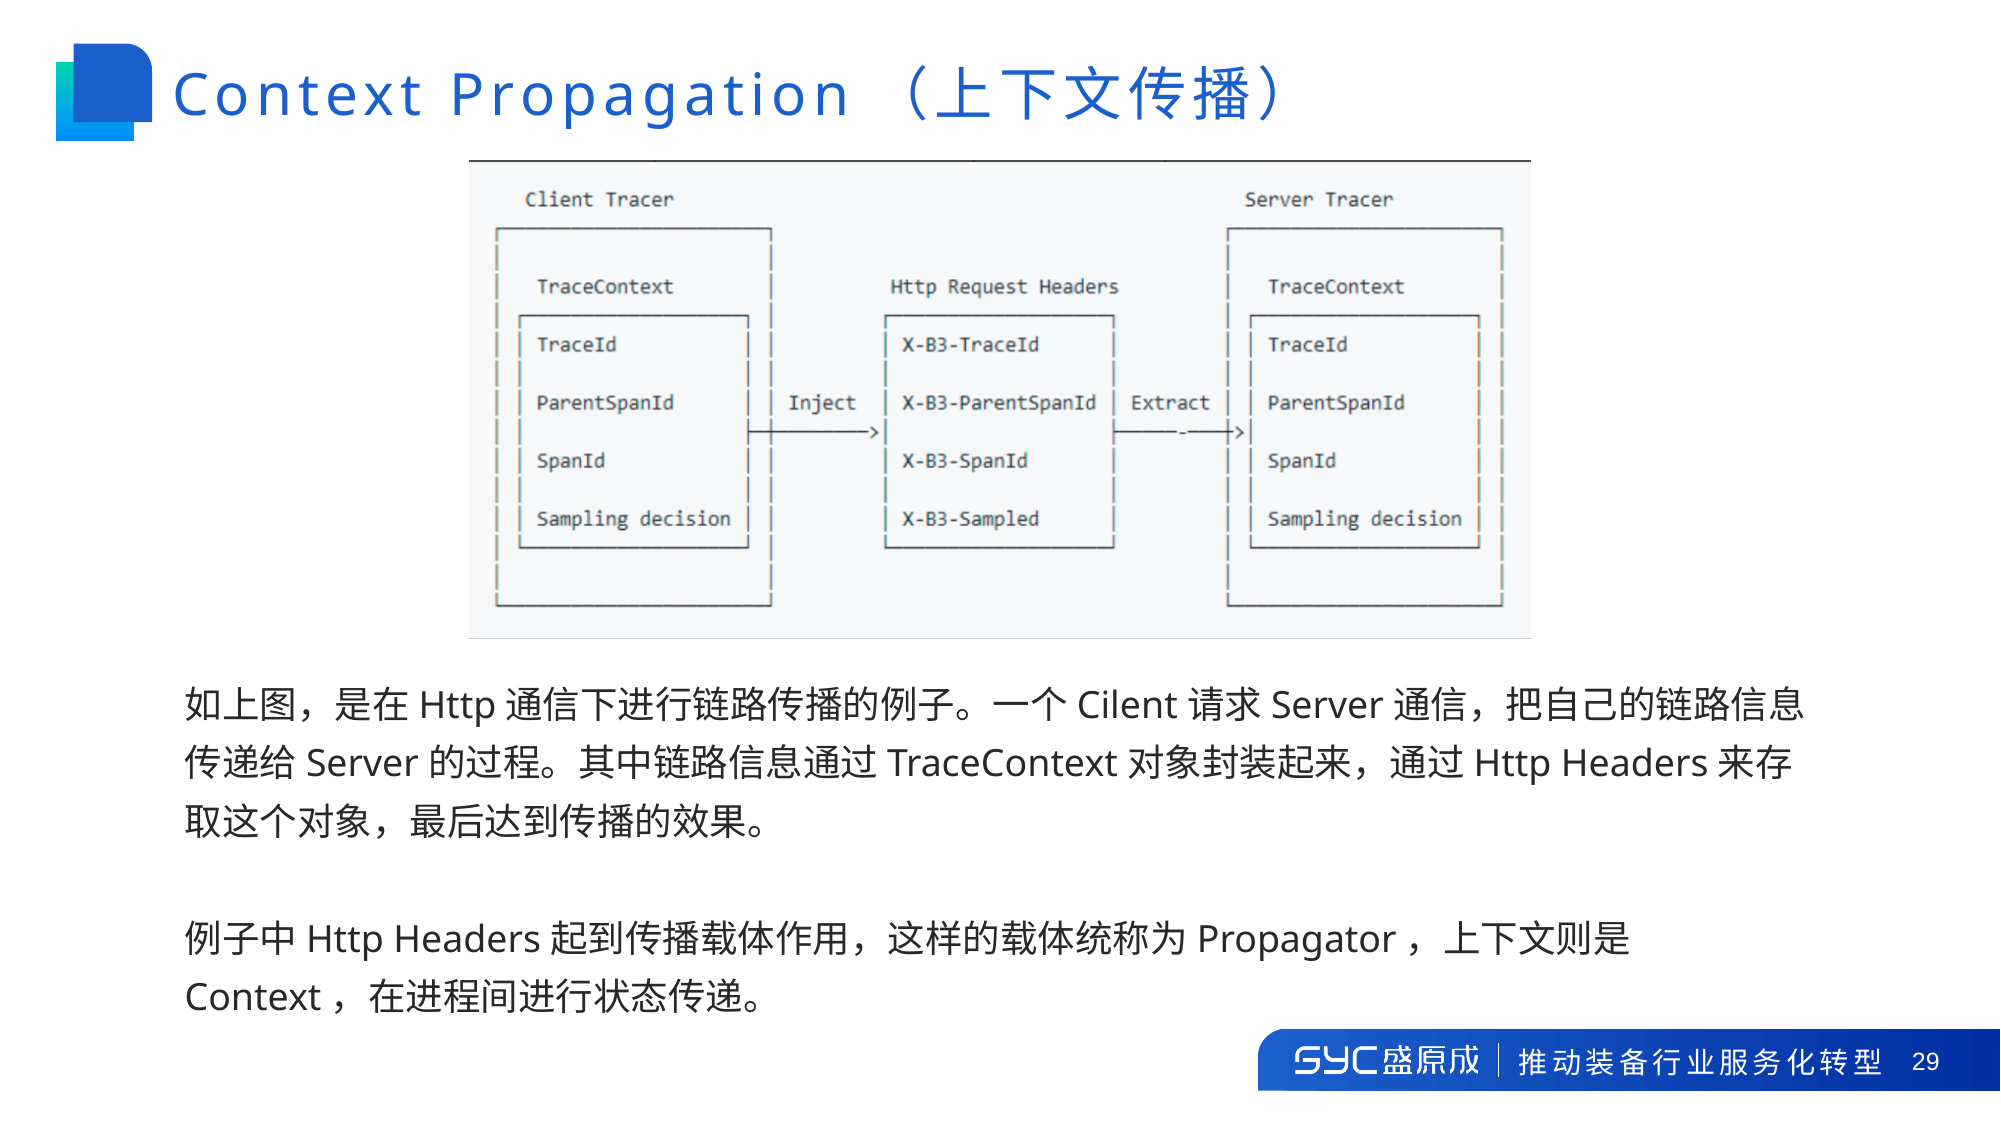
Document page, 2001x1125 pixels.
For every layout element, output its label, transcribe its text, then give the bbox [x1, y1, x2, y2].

text_box 如上图，是在Http通信下进行链路传播的例子。一个Cilent请求Server通信，把自己的链路信息传递给Server的过程。其中链路信息通过TraceContext对象封装起来，通过Http Headers来存取这个对象，最后达到传播的效果。 例子中Http Headers起到传播载体作用，这样的载体统称为Propagator，上下文则是Context，在进程间进行状态传递。 [169, 659, 1830, 1026]
title Context Propagation（上下文传播） [157, 38, 1883, 146]
picture [469, 160, 1531, 639]
picture [1289, 1034, 1484, 1084]
